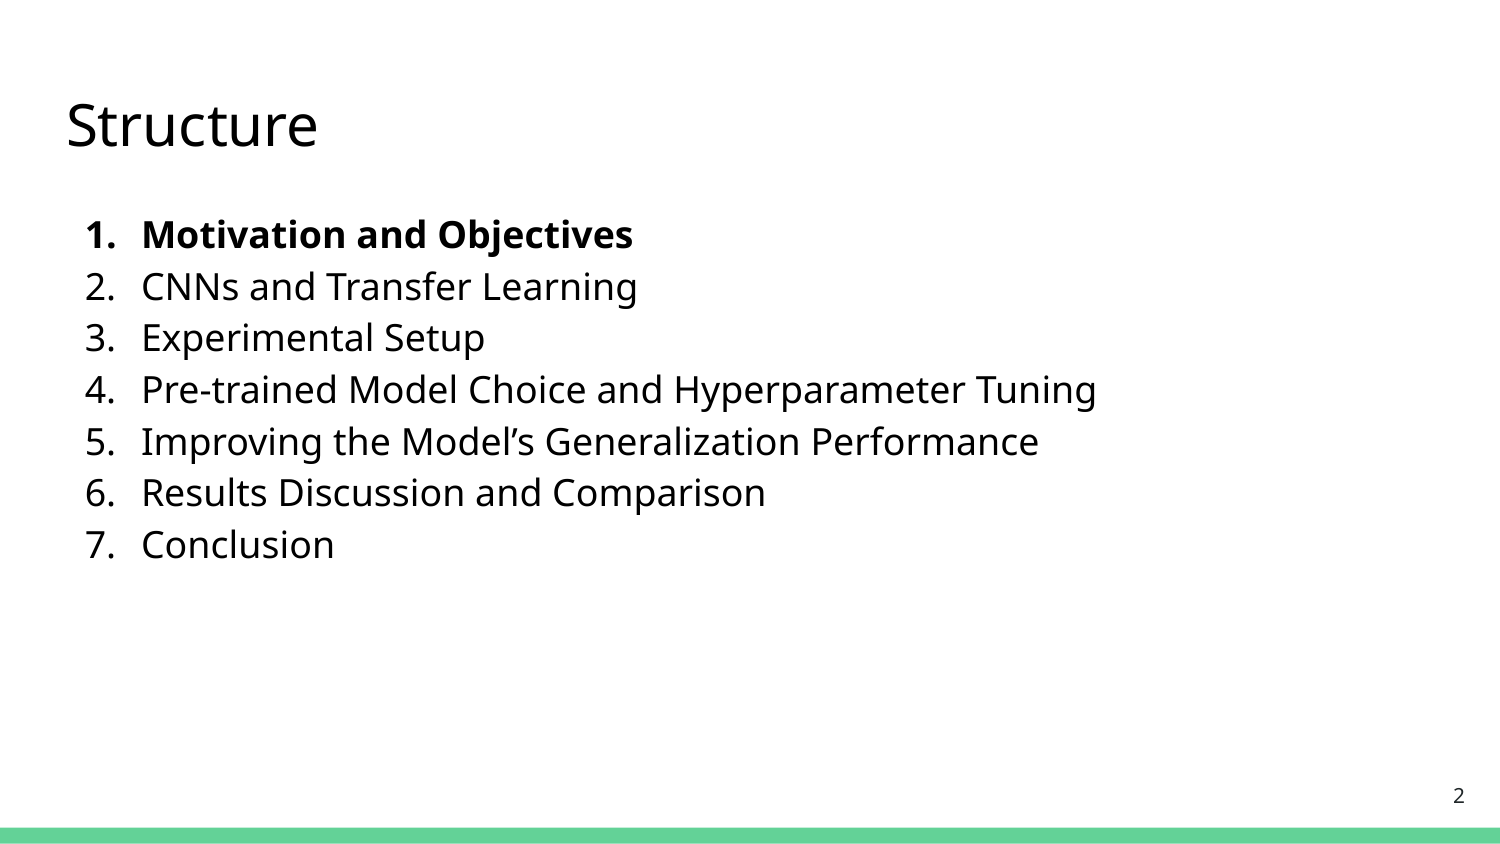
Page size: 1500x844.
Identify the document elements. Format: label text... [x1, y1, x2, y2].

list Motivation and Objectives CNNs and Transfer Learning Experimental Setup Pre-trained Model Choice and Hyperparameter Tuning Improving the Model’s Generalization Performance Results Discussion and Comparison Conclusion [51, 189, 1449, 750]
slide_number ‹#› [1389, 764, 1480, 830]
title Structure [51, 72, 1449, 167]
